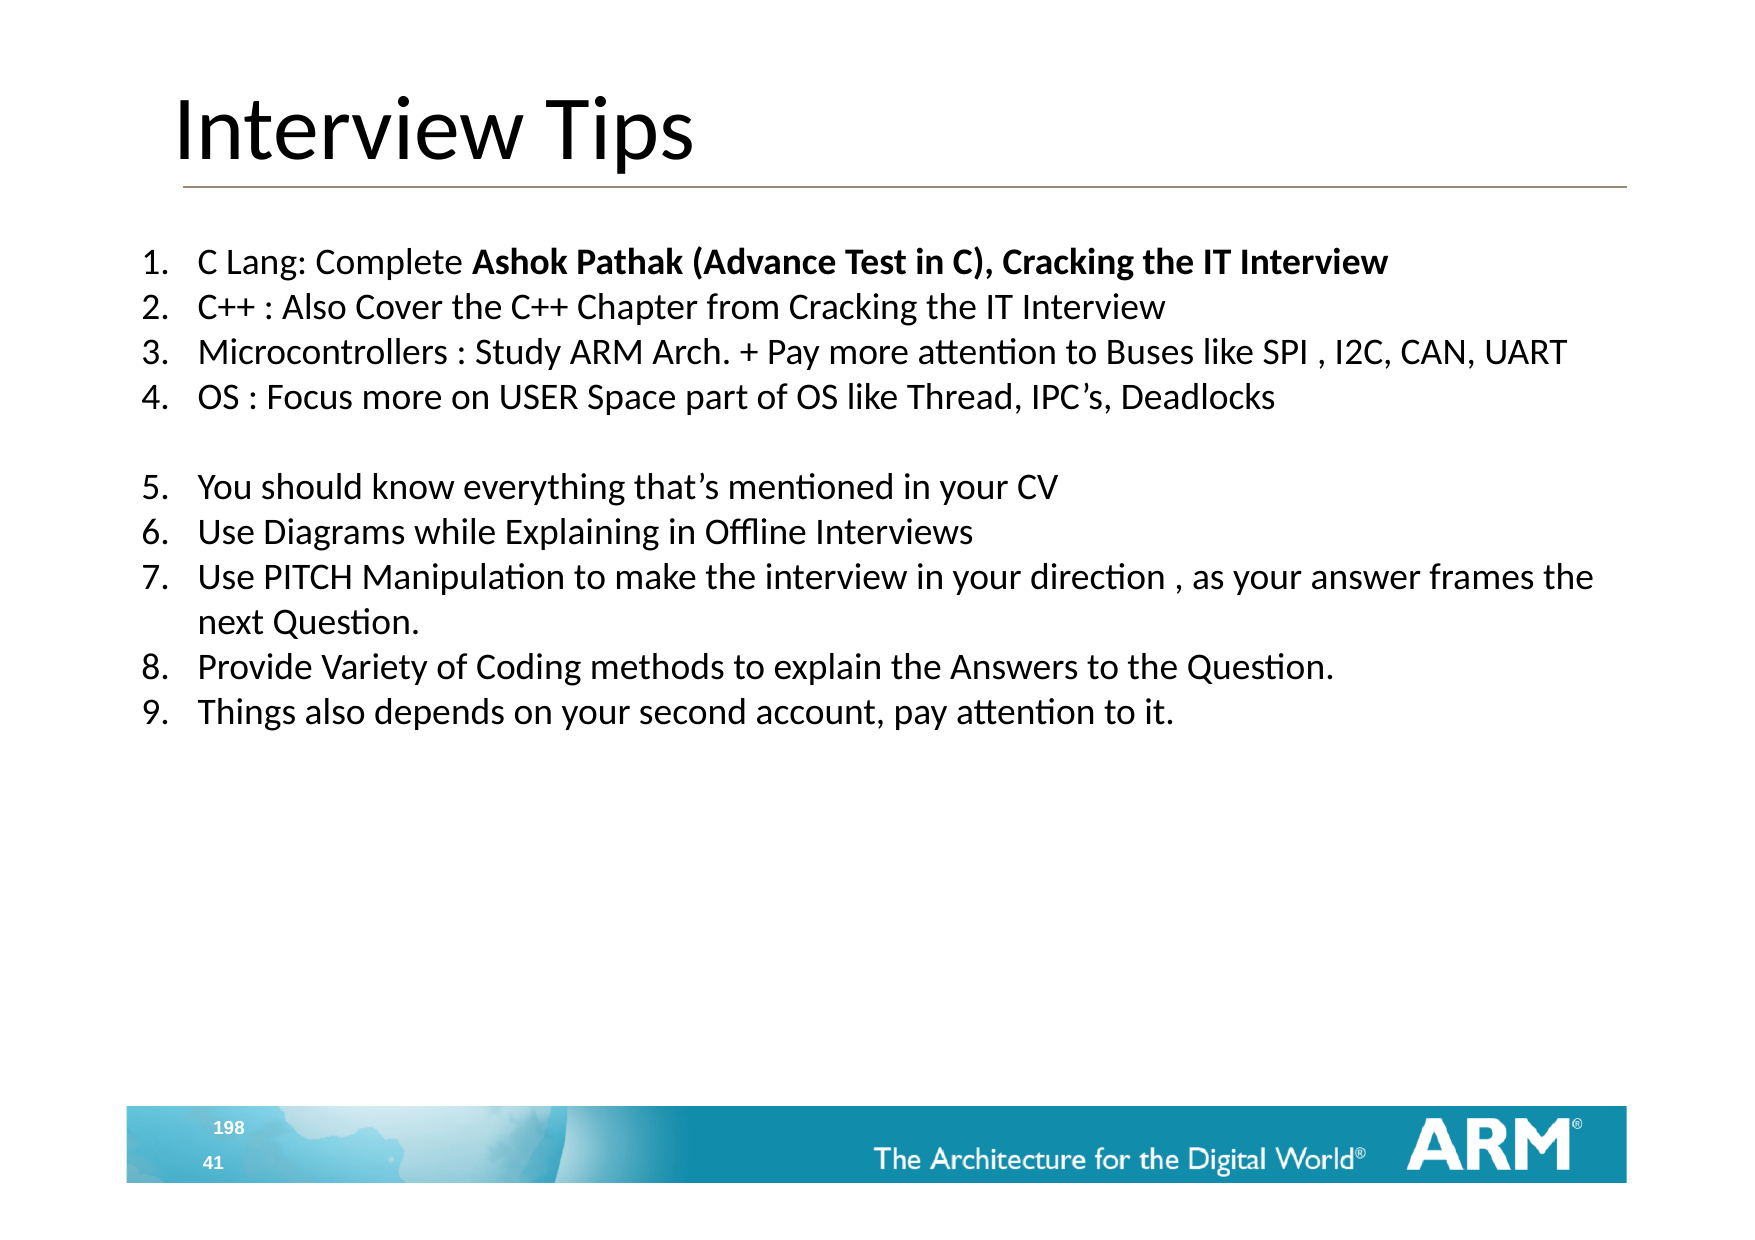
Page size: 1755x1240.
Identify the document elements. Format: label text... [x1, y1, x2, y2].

text_box 41 [126, 1150, 820, 1181]
title Interview Tips [173, 80, 1581, 172]
text_box C Lang: Complete Ashok Pathak (Advance Test in C), Cracking the IT Interview C++ : Also Cover the C++ Chapter from Cracking the IT Interview Microcontrollers : Study ARM Arch. + Pay more attention to Buses like SPI , I2C, CAN, UART OS : Focus more on USER Space part of OS like Thread, IPC’s, Deadlocks You should know everything that’s mentioned in your CV Use Diagrams while Explaining in Offline Interviews Use PITCH Manipulation to make the interview in your direction , as your answer frames the next Question. Provide Variety of Coding methods to explain the Answers to the Question. Things also depends on your second account, pay attention to it. [126, 229, 1622, 875]
slide_number 198 [198, 1115, 287, 1176]
picture [126, 1106, 1627, 1183]
